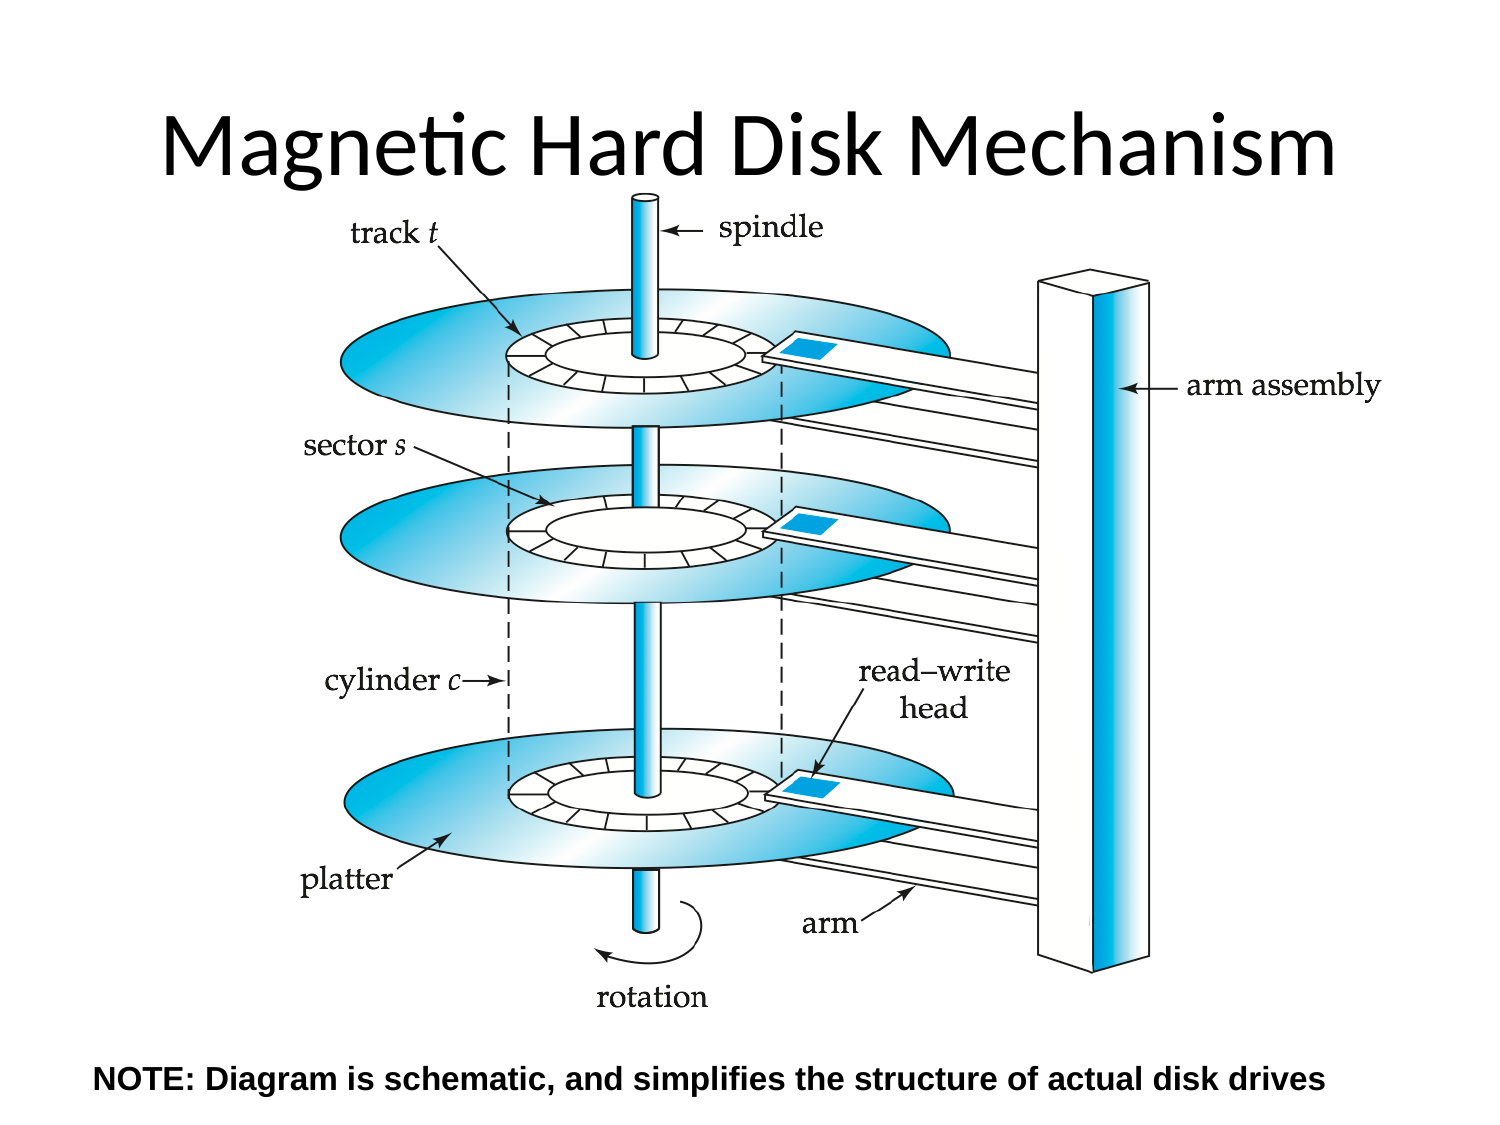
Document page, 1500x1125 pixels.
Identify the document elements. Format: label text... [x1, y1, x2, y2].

picture [299, 190, 1386, 1015]
text_box NOTE: Diagram is schematic, and simplifies the structure of actual disk drives [77, 1049, 1343, 1105]
title Magnetic Hard Disk Mechanism [75, 45, 1425, 233]
